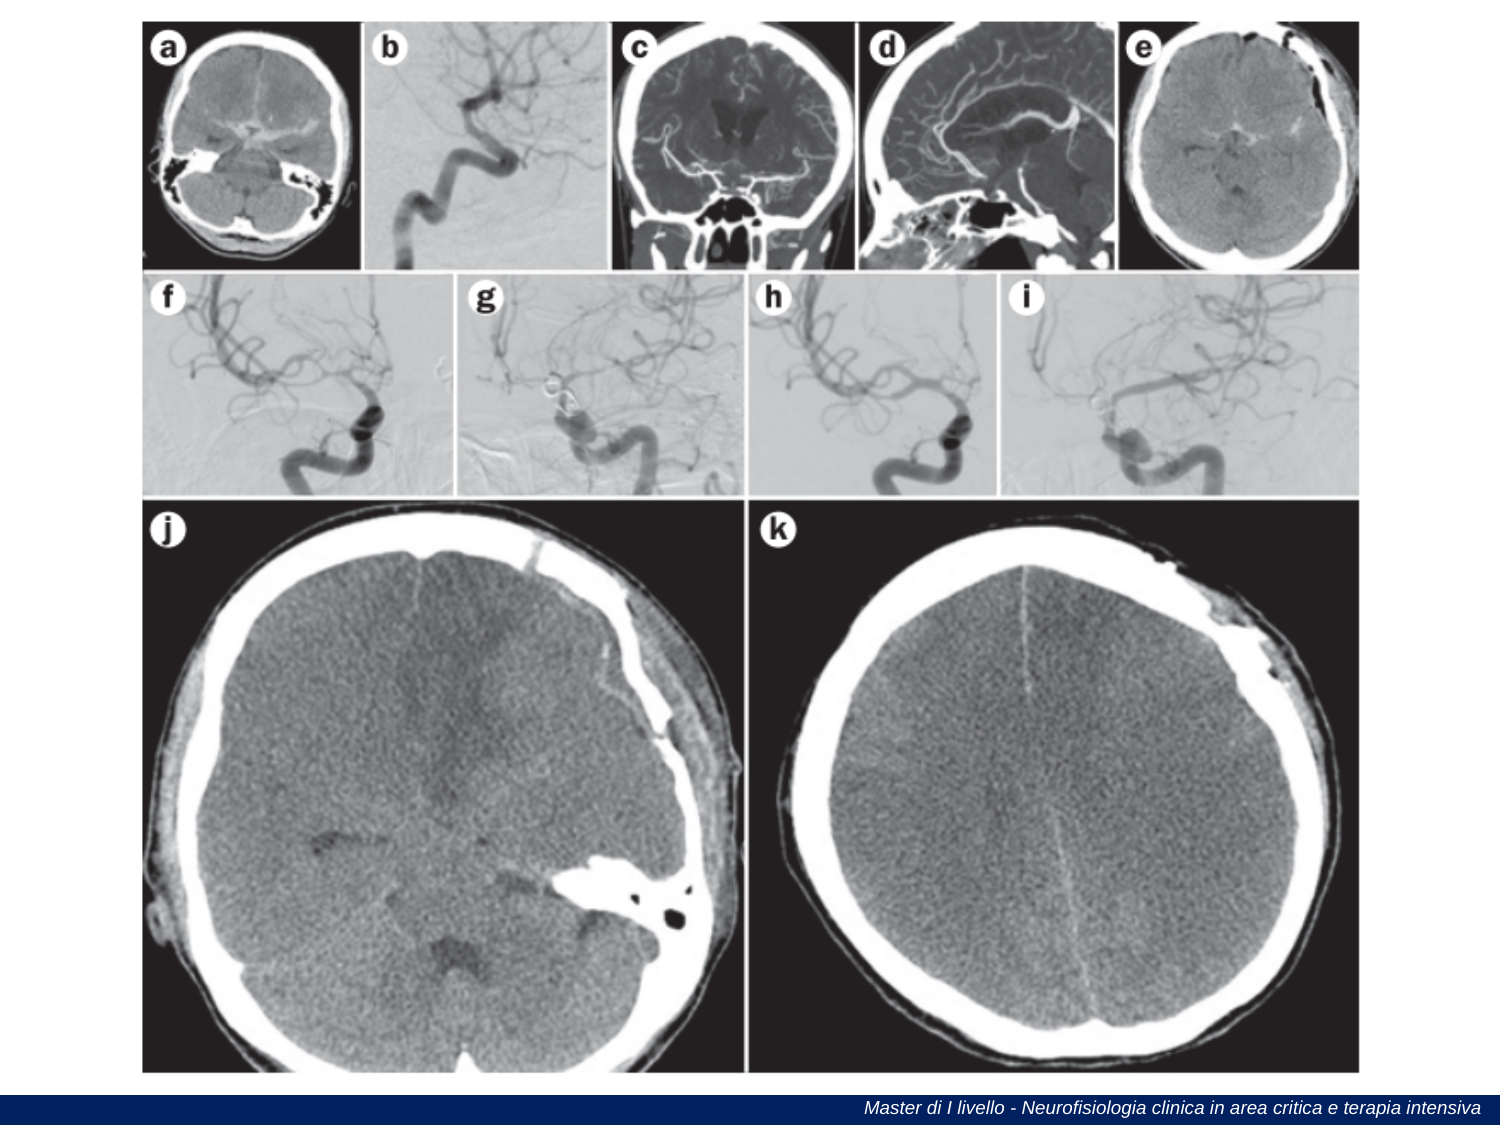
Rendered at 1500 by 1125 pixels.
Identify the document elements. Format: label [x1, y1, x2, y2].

text_box [0, 1087, 1500, 1125]
picture [129, 13, 1371, 1077]
